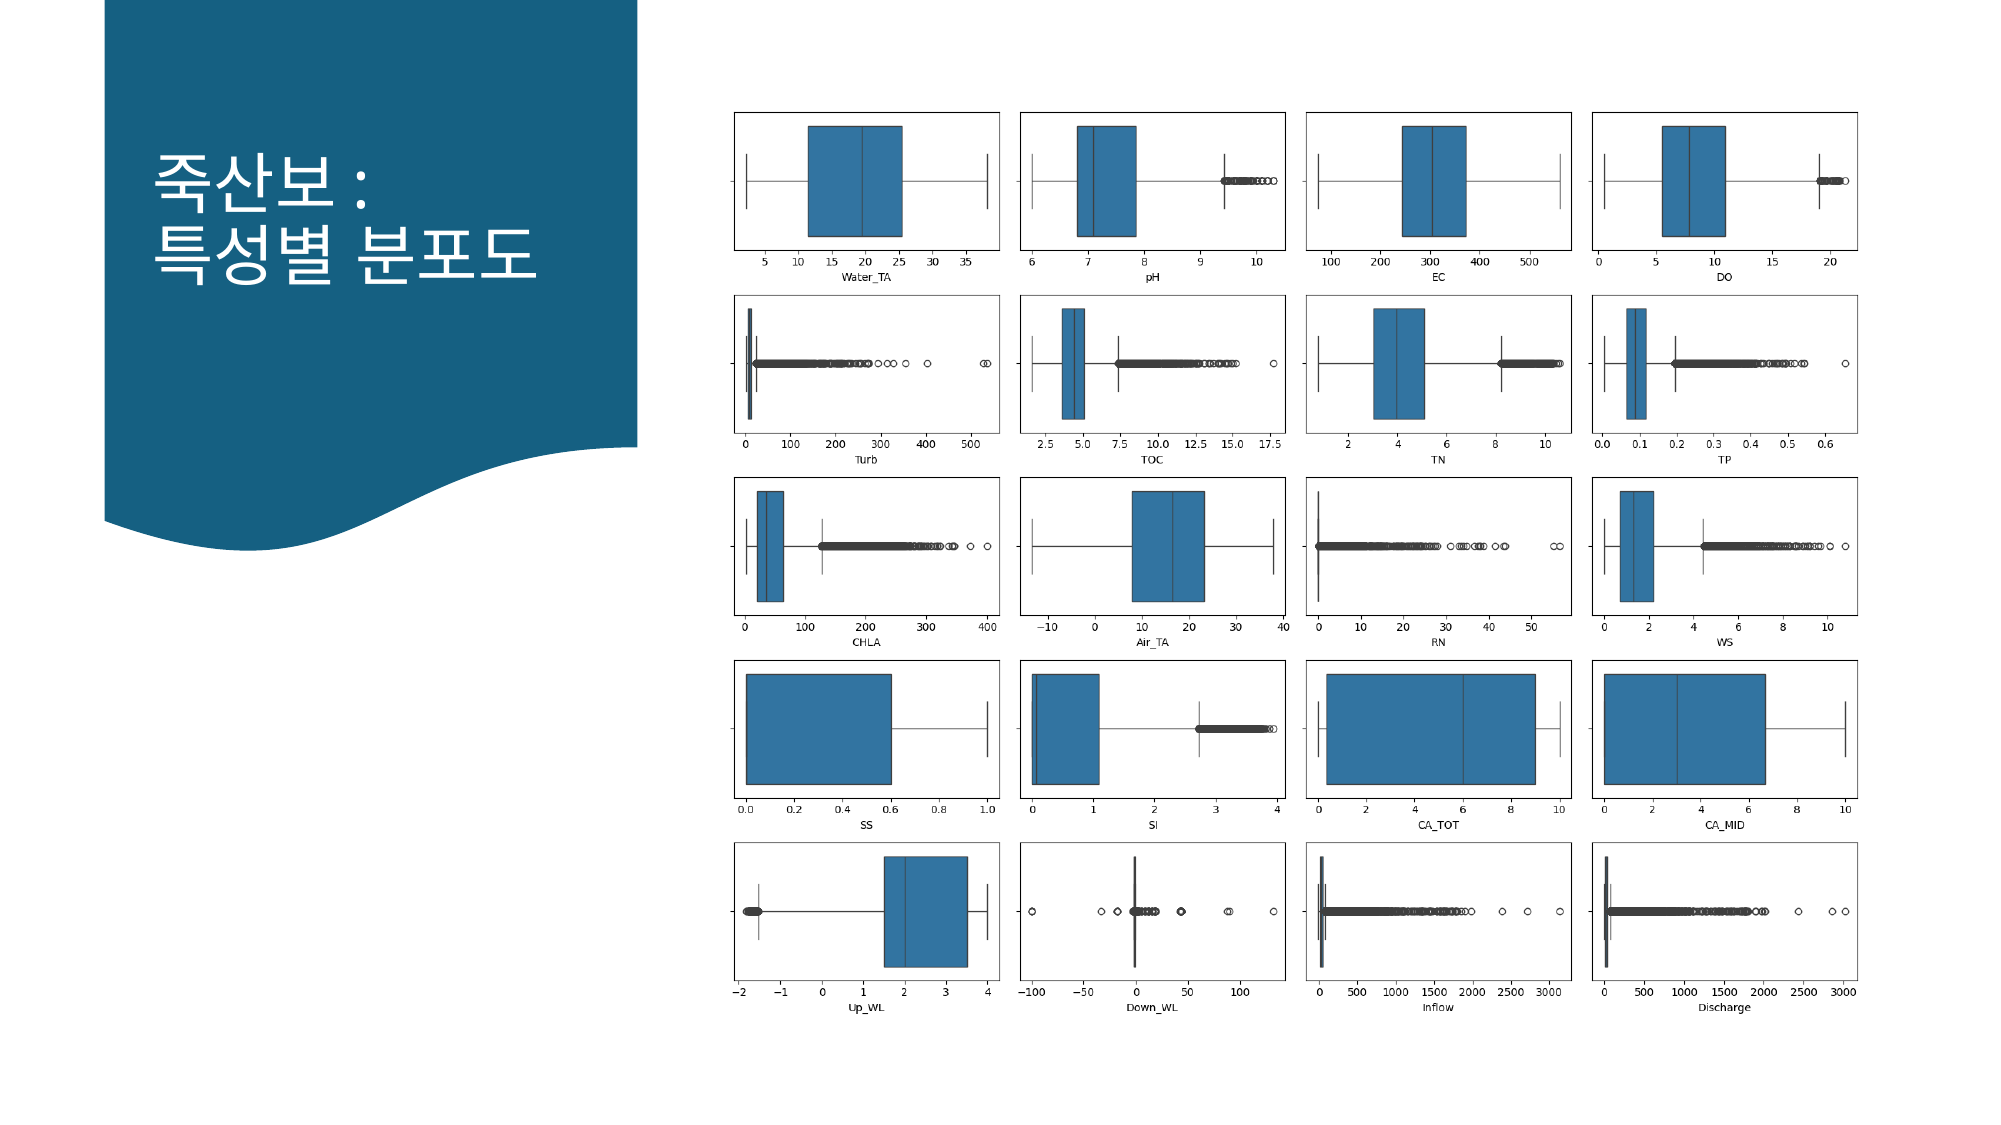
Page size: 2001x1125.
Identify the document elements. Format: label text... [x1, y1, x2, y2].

text_box [103, 0, 640, 553]
picture [722, 104, 1864, 1021]
title 죽산보: 특성별 분포도 [137, 28, 604, 417]
